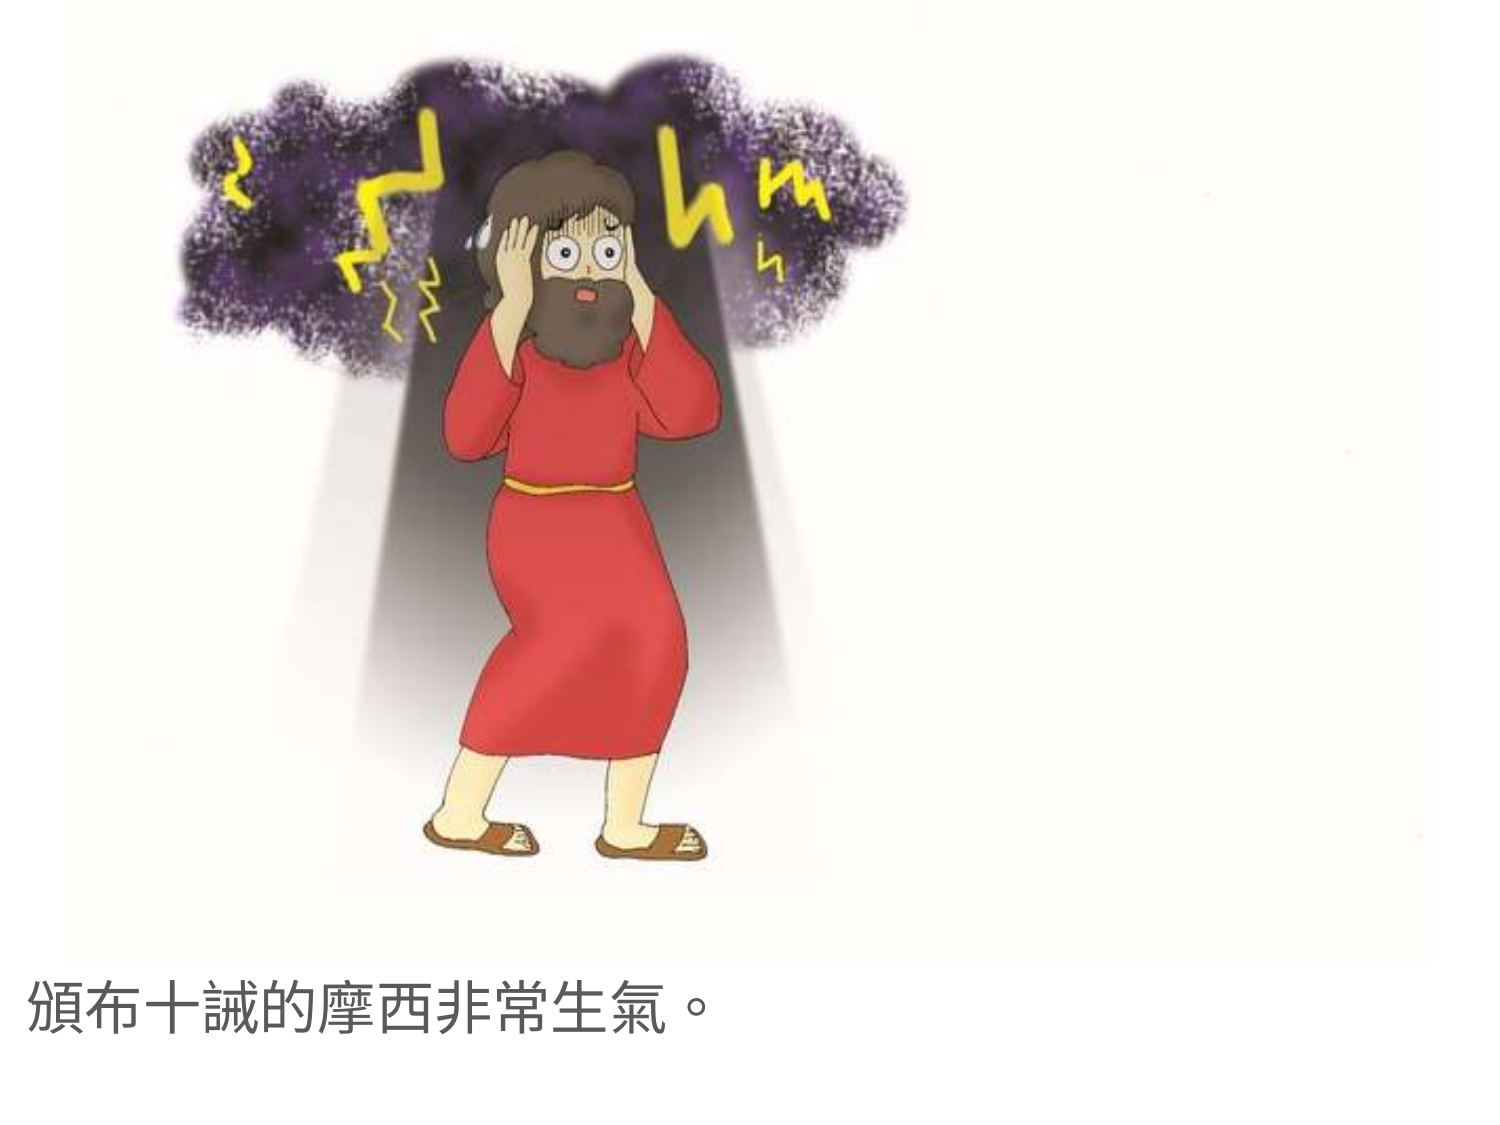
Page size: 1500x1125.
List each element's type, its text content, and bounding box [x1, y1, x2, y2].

picture [66, 0, 1434, 965]
text_box 頒布十誡的摩西非常生氣。 [11, 964, 1498, 1049]
